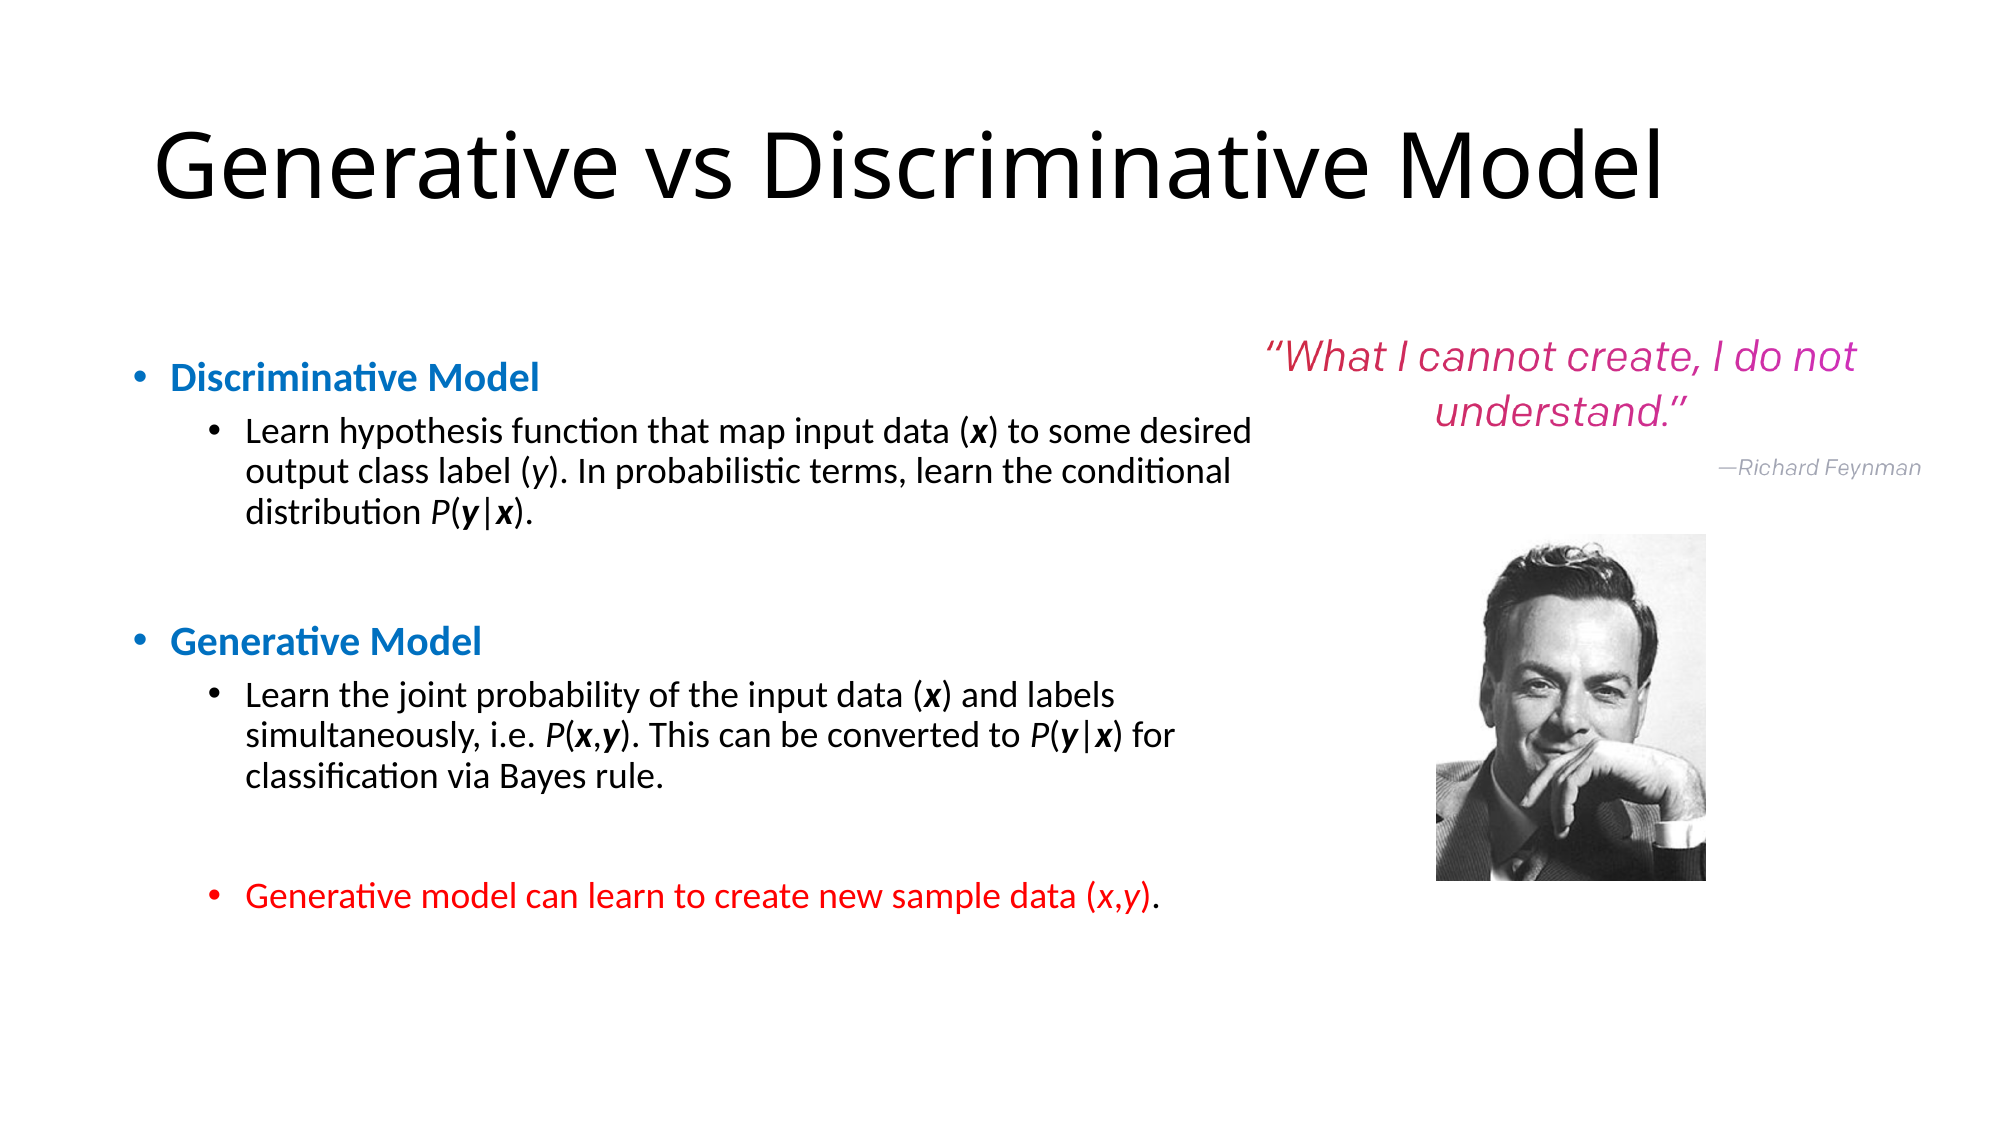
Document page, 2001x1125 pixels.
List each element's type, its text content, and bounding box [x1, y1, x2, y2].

picture [1436, 534, 1706, 882]
picture [1253, 328, 1929, 484]
list Discriminative Model Learn hypothesis function that map input data (x) to some desired output class label (y). In probabilistic terms, learn the conditional distribution P(y|x). Generative Model Learn the joint probability of the input data (x) and labels simultaneously, i.e. P(x,y). This can be converted to P(y|x) for classification via Bayes rule. Generative model can learn to create new sample data (x,y). [117, 277, 1305, 992]
title Generative vs Discriminative Model [137, 59, 1863, 278]
